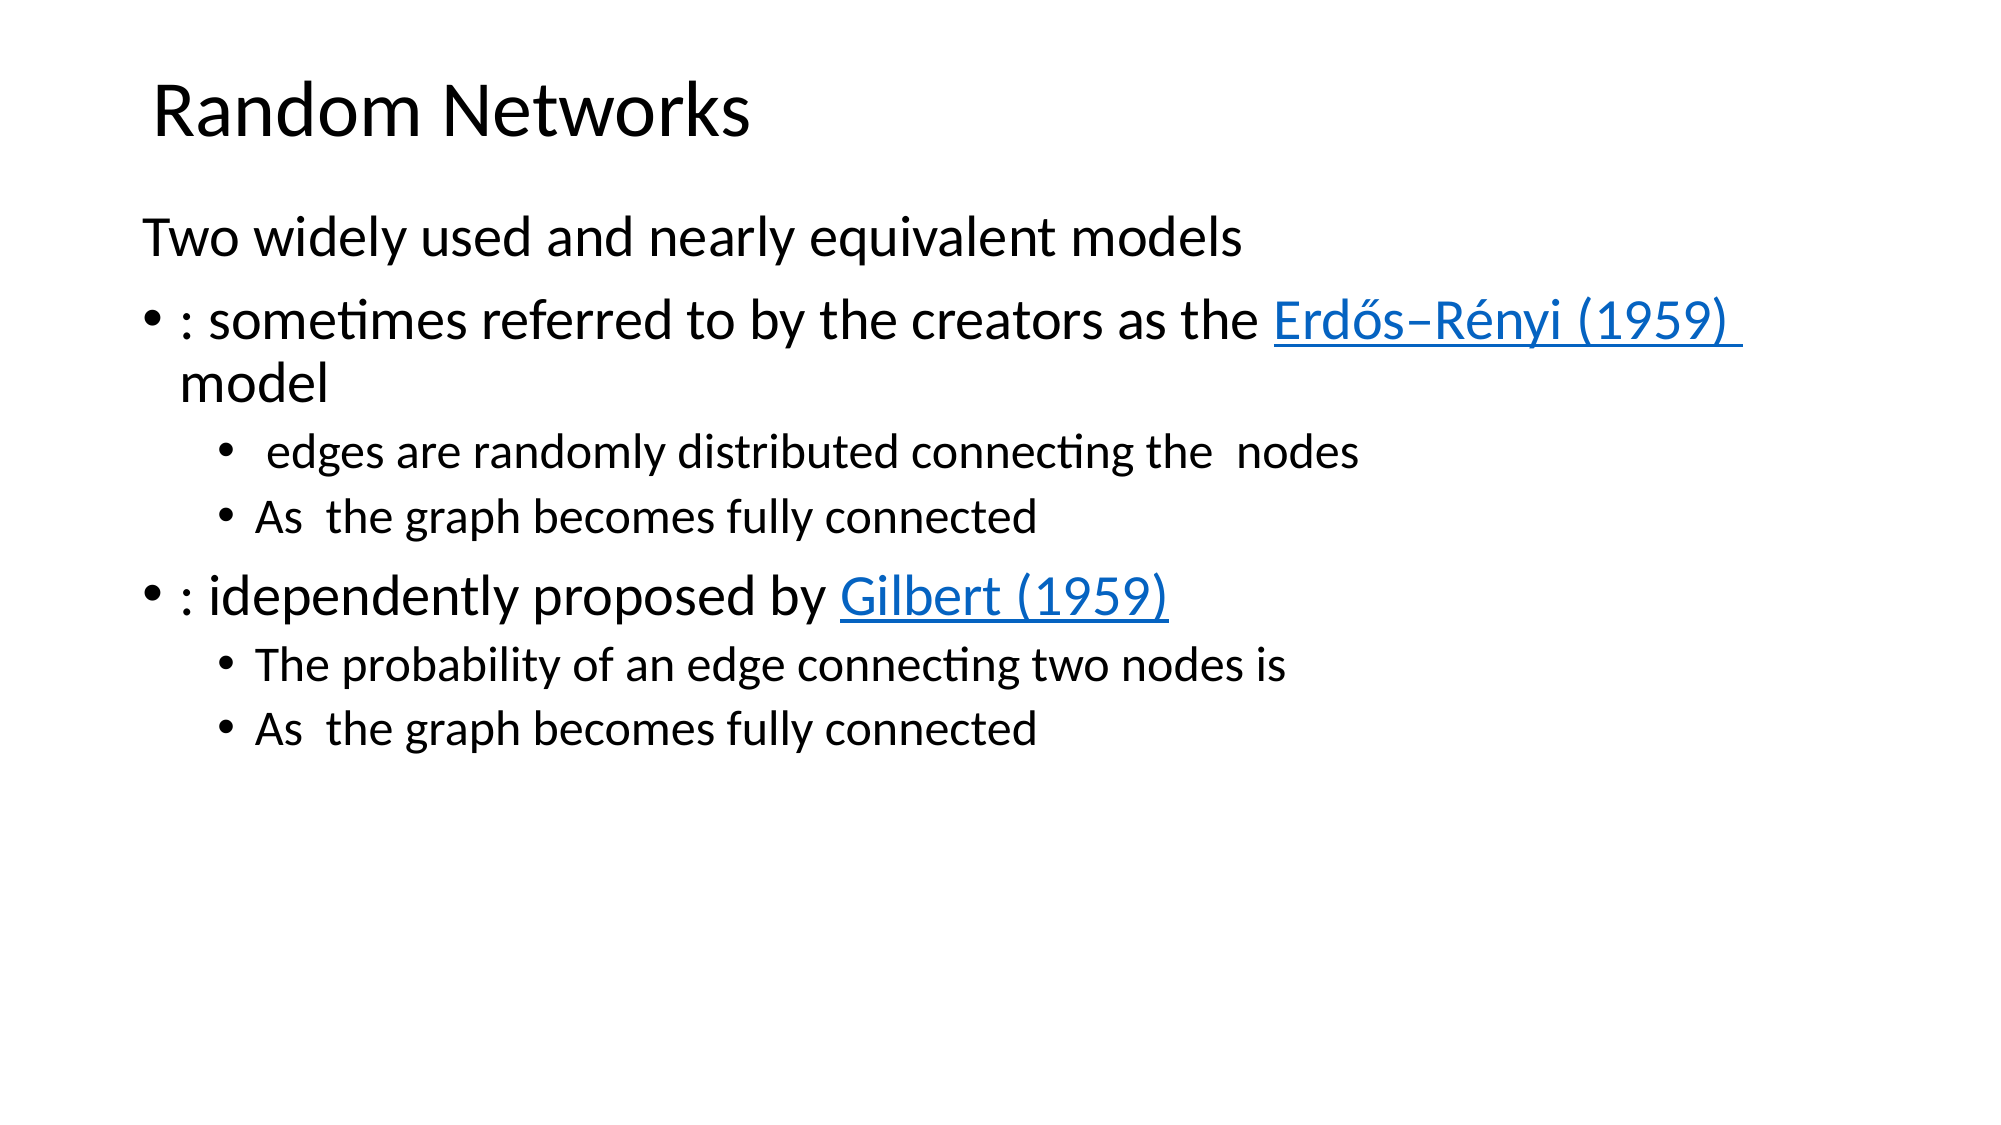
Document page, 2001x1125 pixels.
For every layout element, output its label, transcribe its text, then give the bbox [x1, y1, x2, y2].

title Random Networks [137, 59, 1863, 162]
